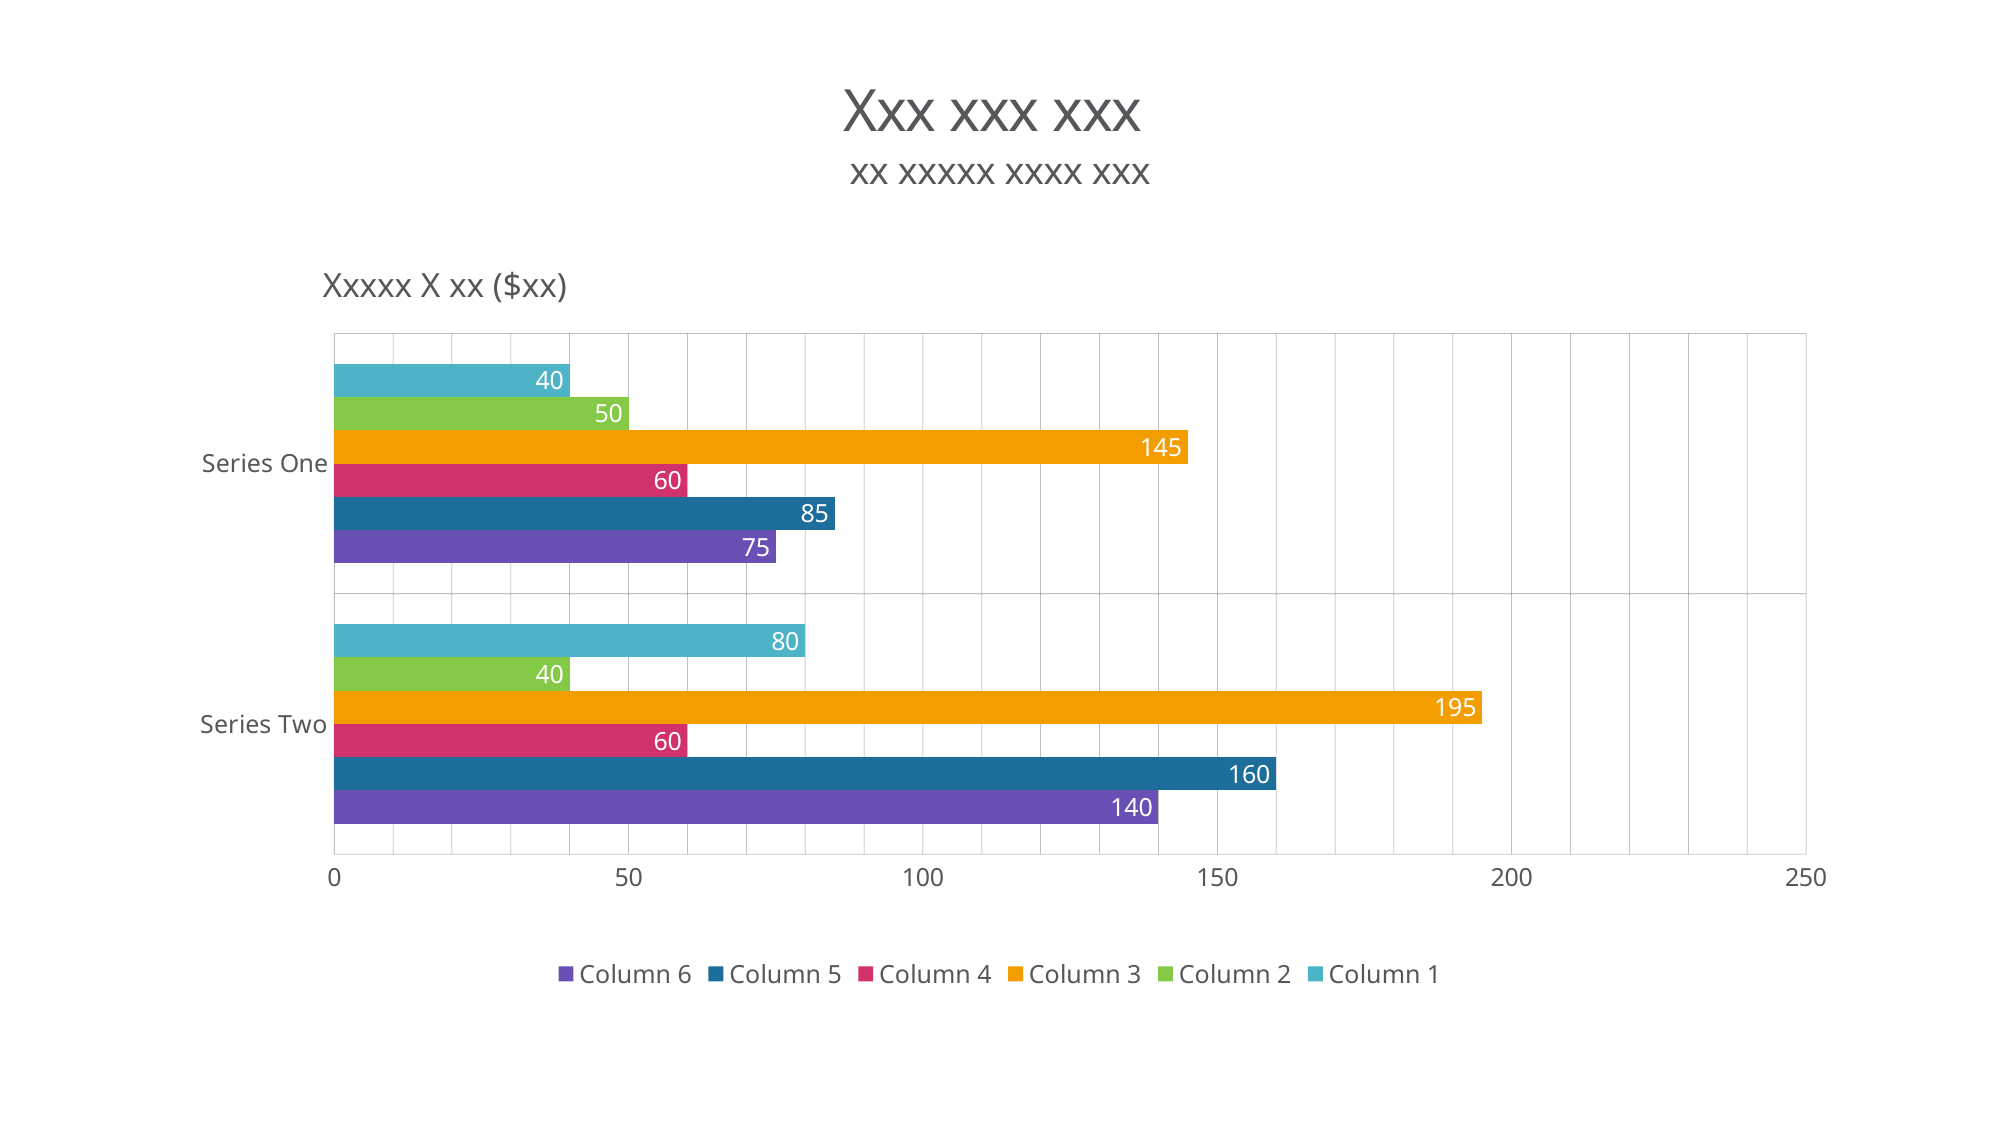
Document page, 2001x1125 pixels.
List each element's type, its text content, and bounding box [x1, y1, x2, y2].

title Xxx xxx xxx [150, 45, 1850, 153]
list xx xxxxx xxxx xxx [150, 153, 1850, 220]
chart [149, 237, 1851, 998]
